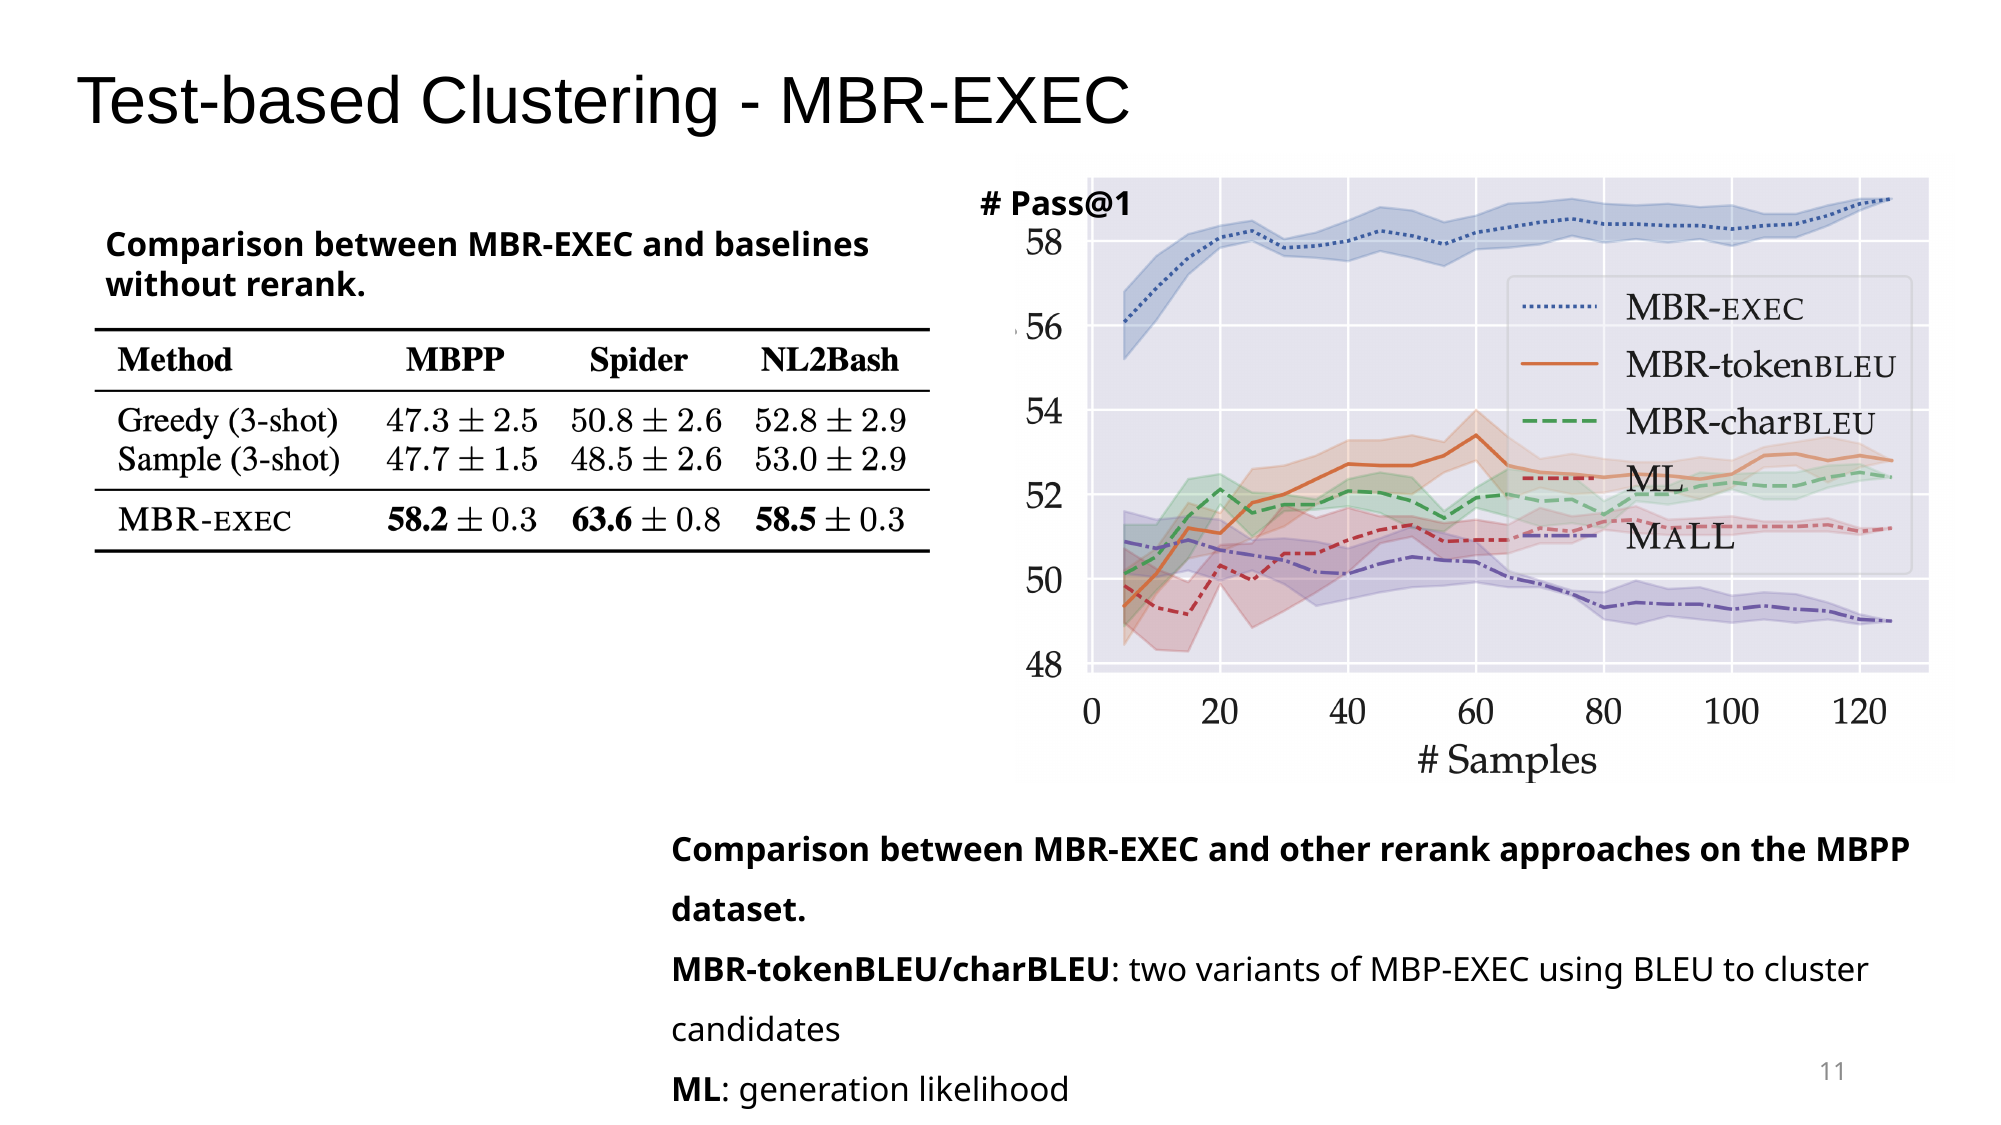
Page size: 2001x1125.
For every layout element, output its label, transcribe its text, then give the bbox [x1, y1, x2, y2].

picture [1015, 153, 1955, 783]
picture [65, 311, 939, 562]
text_box # Pass@1 [965, 174, 1015, 230]
text_box Test-based Clustering - MBR-EXEC [61, 49, 1319, 145]
text_box Comparison between MBR-EXEC and other rerank approaches on the MBPP dataset. MBR-tokenBLEU/charBLEU: two variants of MBP-EXEC using BLEU to cluster candidates ML: generation likelihood MALL: normalized ML [656, 801, 1982, 1125]
text_box Comparison between MBR-EXEC and baselines without rerank. [90, 215, 966, 311]
